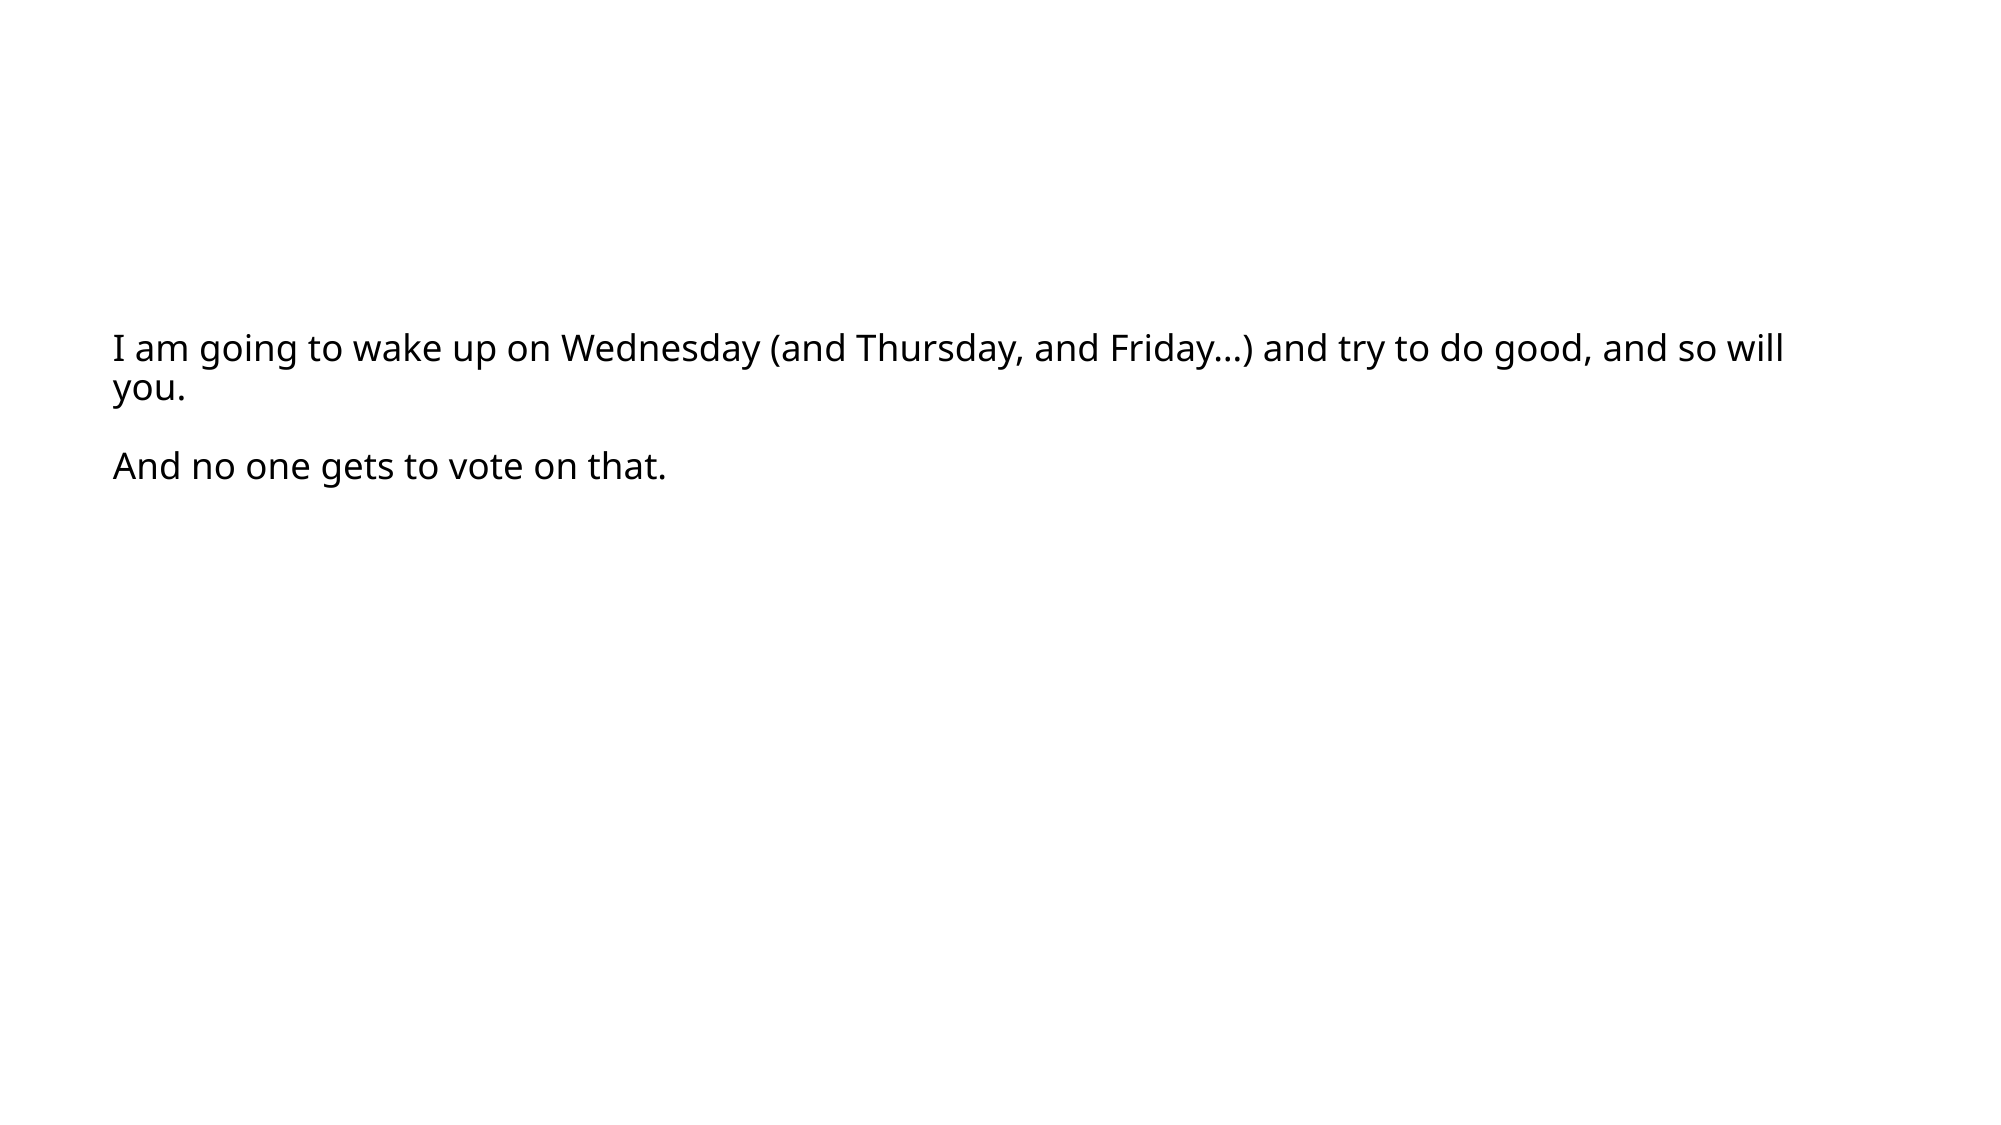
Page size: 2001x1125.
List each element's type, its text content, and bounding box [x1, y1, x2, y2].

title I am going to wake up on Wednesday (and Thursday, and Friday…) and try to do good, and so will you. And no one gets to vote on that. [97, 321, 1823, 540]
